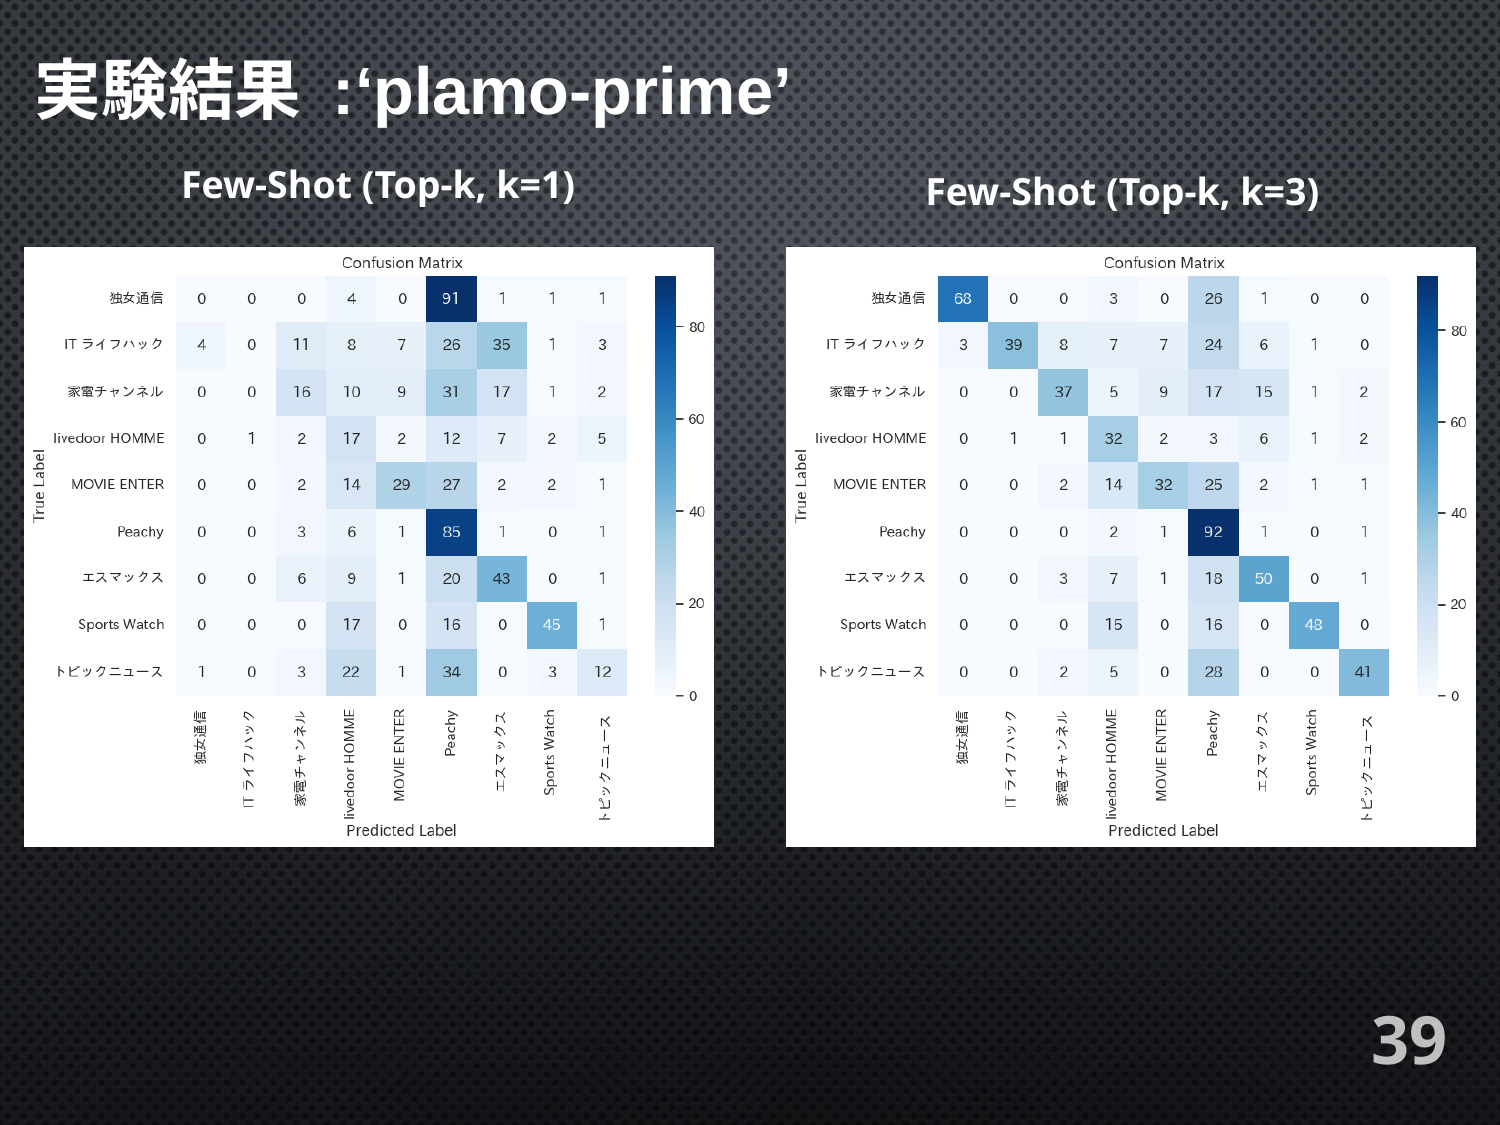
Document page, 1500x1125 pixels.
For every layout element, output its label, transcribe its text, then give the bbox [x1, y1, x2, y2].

picture [23, 246, 714, 847]
text_box Few-Shot (Top-k, k=3) [910, 161, 1352, 221]
text_box Few-Shot (Top-k, k=1) [166, 153, 608, 214]
slide_number 39 [1268, 1013, 1463, 1074]
picture [785, 246, 1476, 847]
text_box 実験結果 :‘plamo-prime’ [19, 32, 1395, 153]
